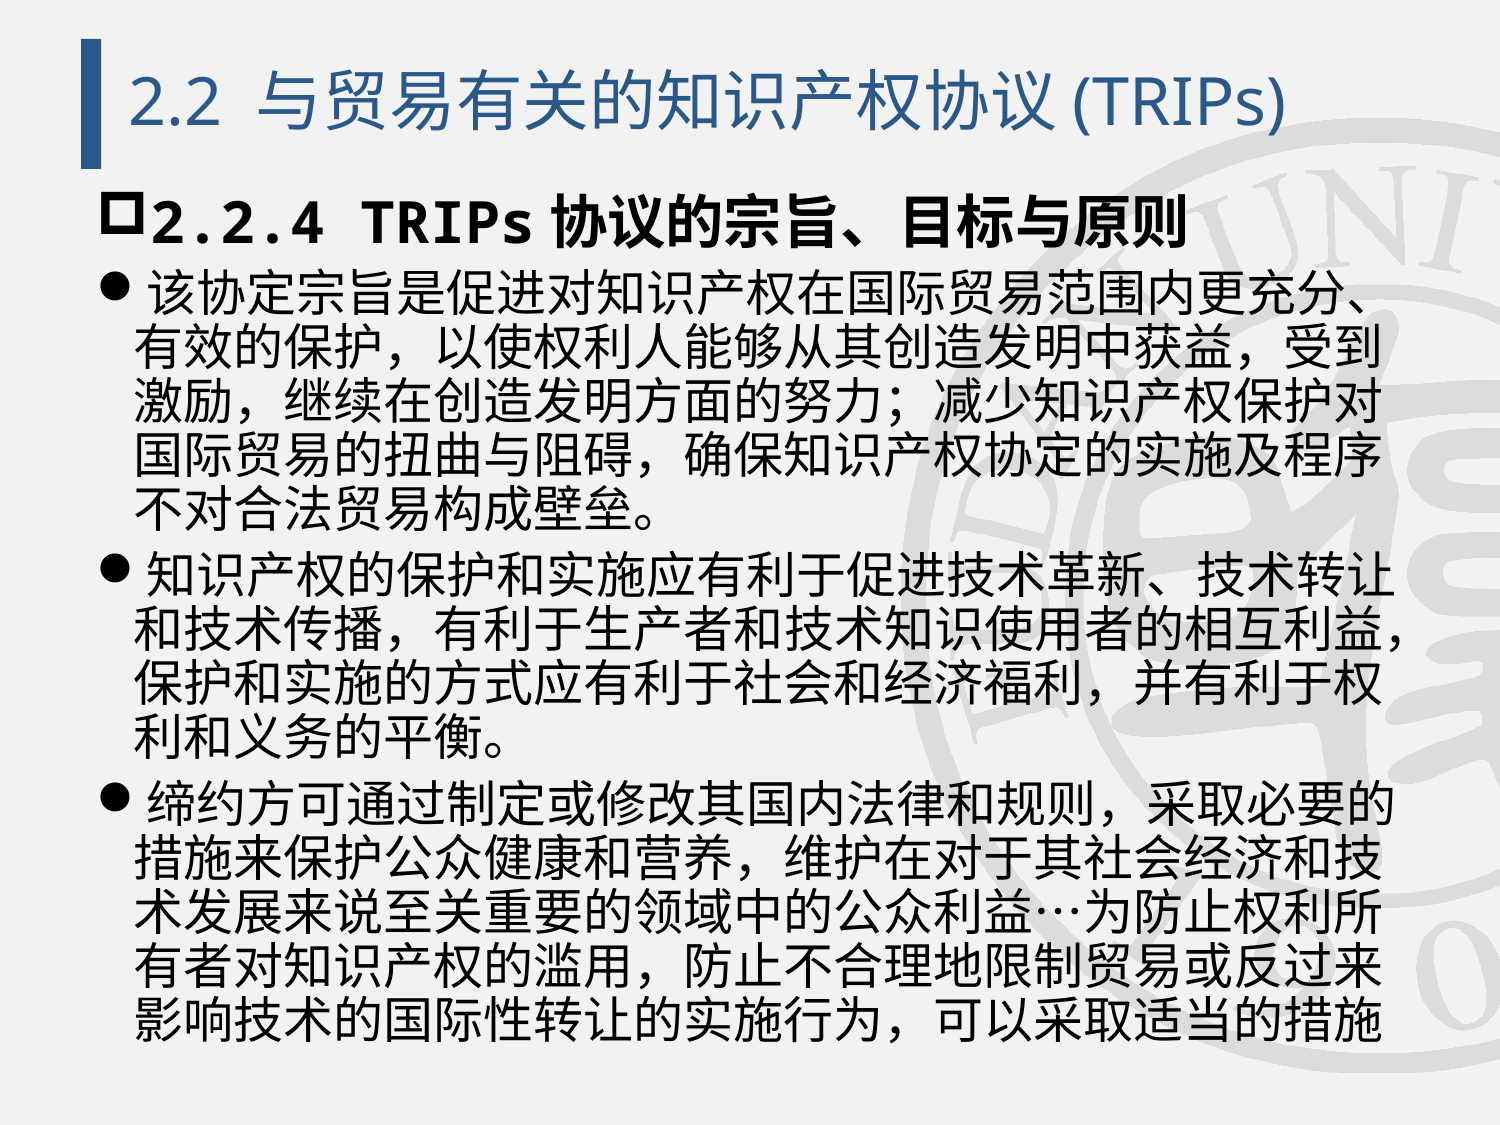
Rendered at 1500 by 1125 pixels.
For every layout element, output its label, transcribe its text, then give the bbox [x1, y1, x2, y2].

list 2.2.4 TRIPs协议的宗旨、目标与原则 该协定宗旨是促进对知识产权在国际贸易范围内更充分、有效的保护，以使权利人能够从其创造发明中获益，受到激励，继续在创造发明方面的努力；减少知识产权保护对国际贸易的扭曲与阻碍，确保知识产权协定的实施及程序不对合法贸易构成壁垒。 知识产权的保护和实施应有利于促进技术革新、技术转让和技术传播，有利于生产者和技术知识使用者的相互利益，保护和实施的方式应有利于社会和经济福利，并有利于权利和义务的平衡。 缔约方可通过制定或修改其国内法律和规则，采取必要的措施来保护公众健康和营养，维护在对于其社会经济和技术发展来说至关重要的领域中的公众利益…为防止权利所有者对知识产权的滥用，防止不合理地限制贸易或反过来影响技术的国际性转让的实施行为，可以采取适当的措施 [81, 185, 1417, 1014]
title 2.2 与贸易有关的知识产权协议(TRIPs) [113, 49, 1387, 159]
